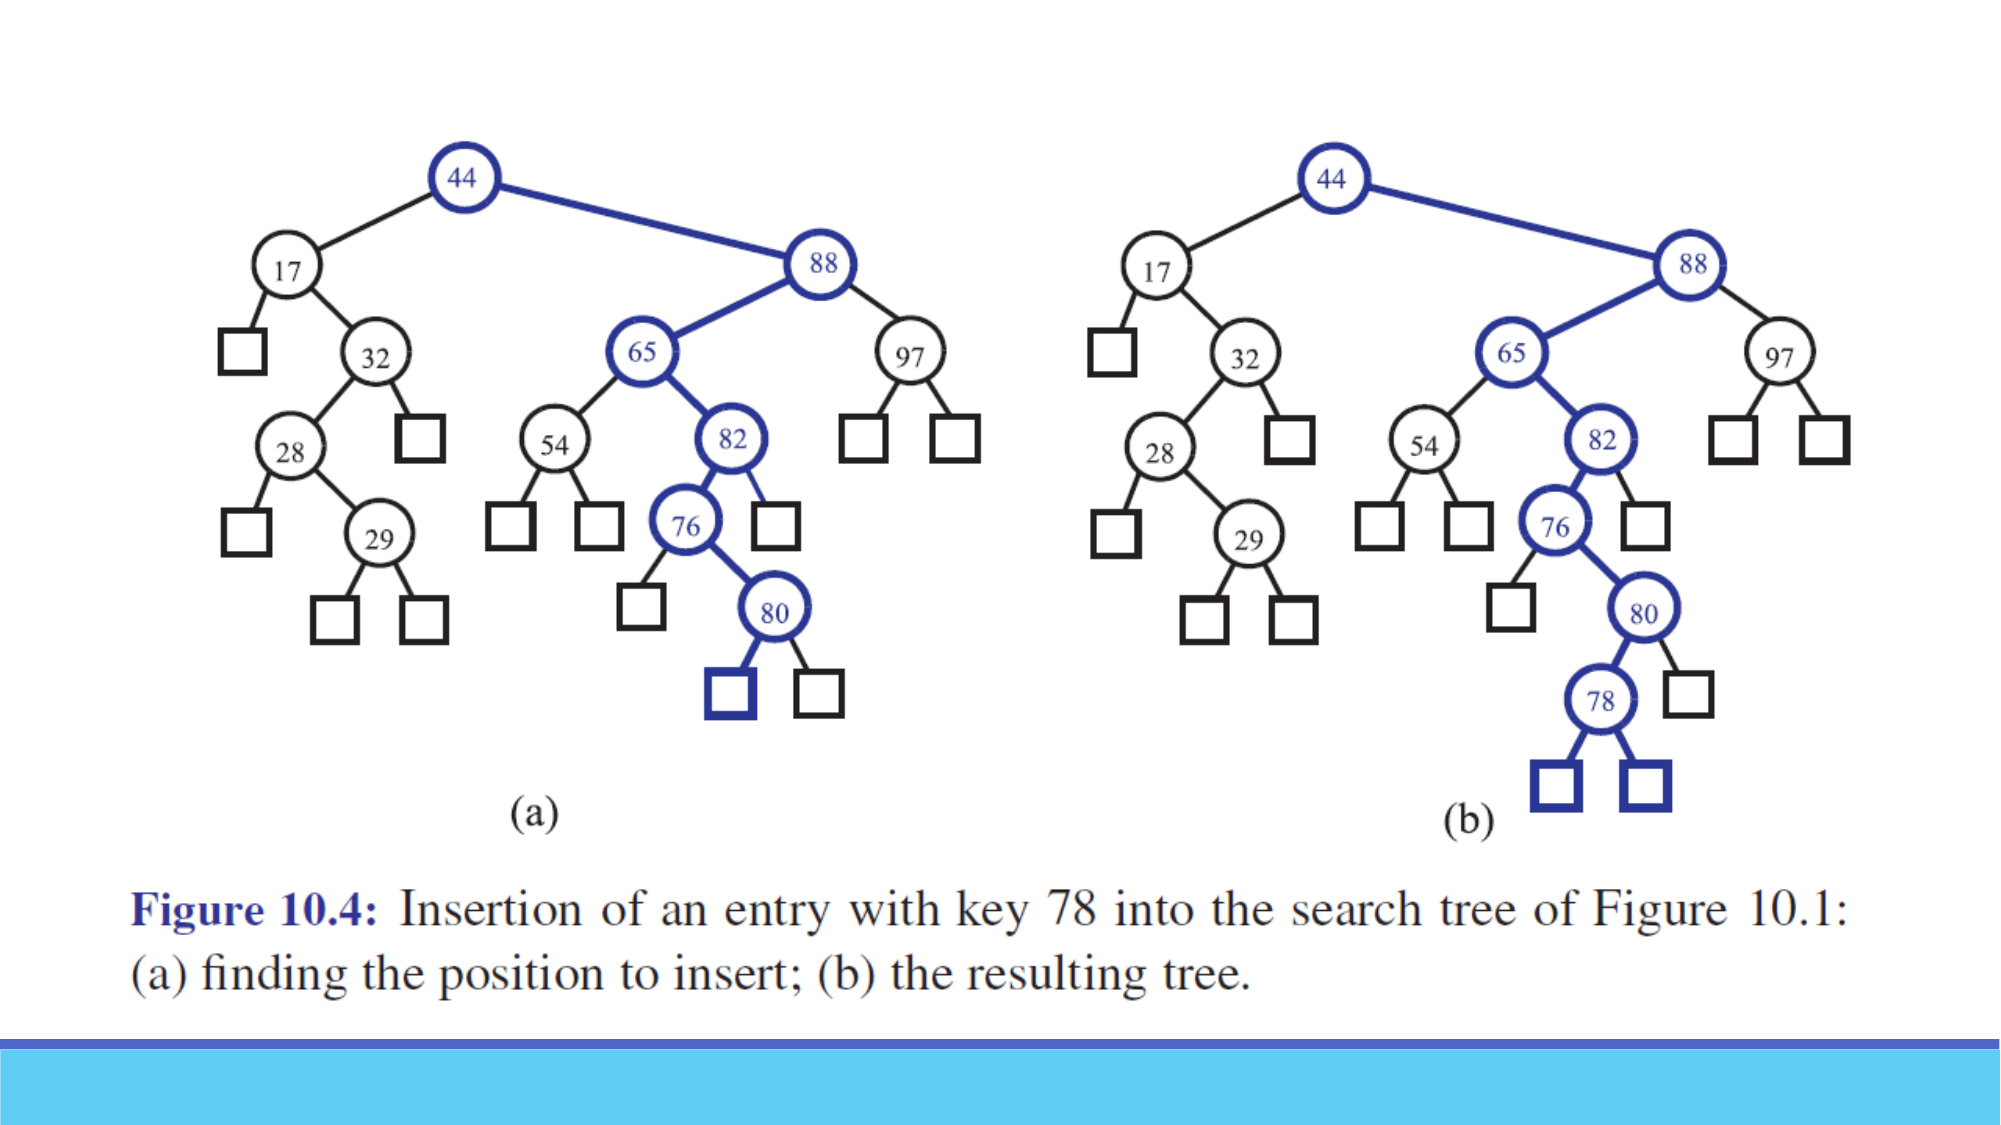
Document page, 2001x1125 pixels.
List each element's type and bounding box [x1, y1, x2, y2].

picture [121, 118, 1879, 1007]
